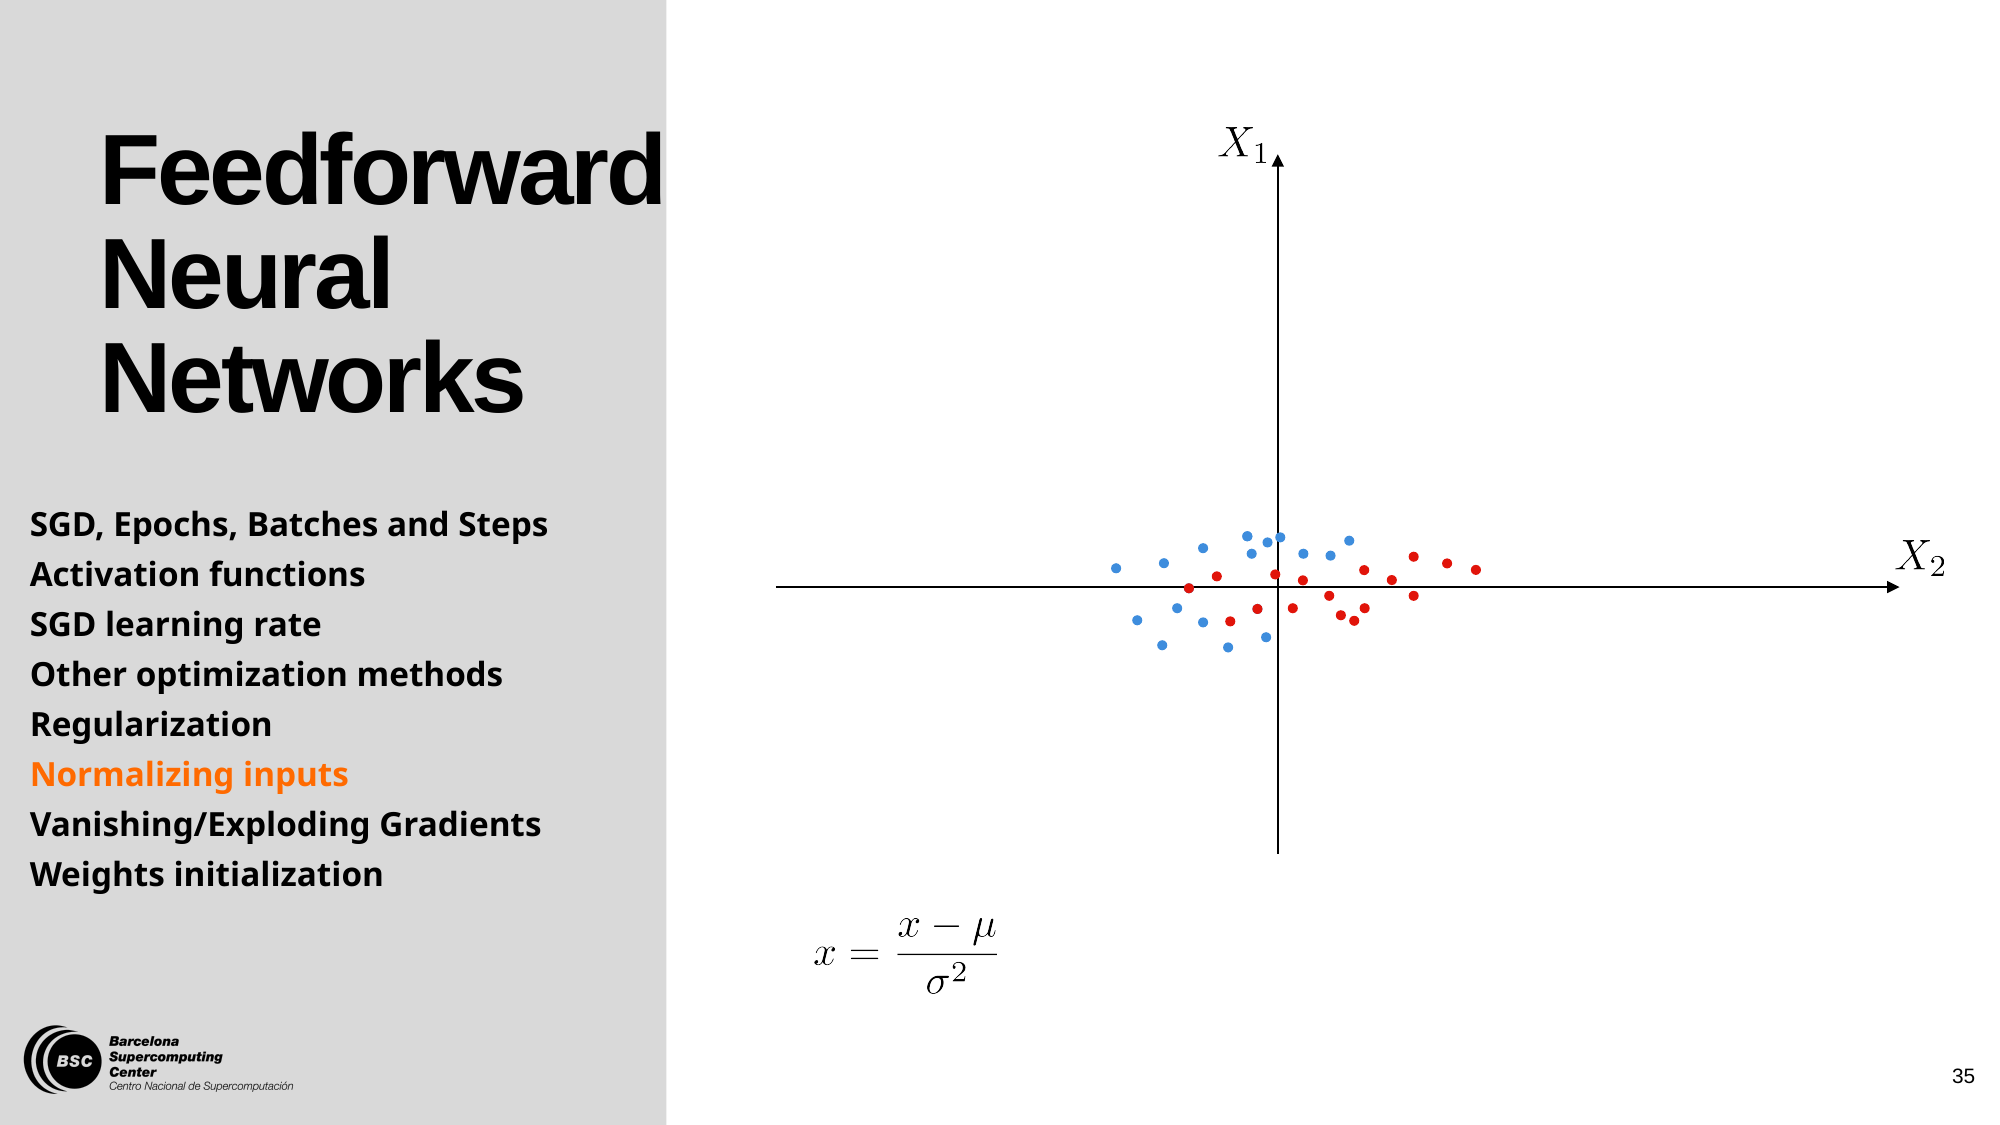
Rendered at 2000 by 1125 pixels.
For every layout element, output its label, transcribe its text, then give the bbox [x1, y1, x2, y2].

list SGD, Epochs, Batches and Steps Activation functions SGD learning rate Other optimization methods Regularization Normalizing inputs Vanishing/Exploding Gradients Weights initialization [29, 493, 667, 936]
text_box [1285, 601, 1300, 616]
text_box [1196, 541, 1211, 556]
picture [1218, 127, 1266, 163]
text_box [1282, 530, 1288, 545]
text_box [1209, 569, 1224, 584]
text_box [1221, 640, 1236, 655]
text_box [1468, 562, 1484, 577]
text_box [1182, 581, 1196, 586]
text_box [1347, 613, 1362, 628]
text_box [1357, 601, 1372, 616]
text_box [1259, 630, 1273, 645]
picture [1895, 540, 1945, 576]
slide_number 35 [1927, 1061, 2000, 1088]
text_box [1109, 561, 1124, 576]
text_box [1170, 601, 1185, 616]
text_box [1440, 556, 1455, 571]
text_box [1240, 529, 1255, 544]
text_box [1156, 556, 1172, 571]
text_box [1296, 546, 1311, 561]
text_box [1260, 535, 1273, 550]
text_box [1322, 595, 1337, 603]
text_box [1342, 533, 1357, 548]
text_box [1244, 546, 1259, 561]
text_box [1196, 615, 1211, 630]
text_box [1406, 549, 1421, 564]
text_box [1155, 638, 1170, 653]
text_box [1323, 548, 1338, 563]
text_box [1384, 572, 1399, 586]
text_box [1223, 614, 1238, 629]
text_box [1250, 601, 1265, 617]
title Feedforward Neural Networks [99, 120, 667, 440]
picture [813, 918, 997, 994]
text_box [1295, 573, 1310, 586]
text_box [1268, 567, 1273, 582]
text_box [1357, 563, 1372, 578]
text_box [1130, 613, 1145, 628]
text_box [1333, 608, 1348, 623]
text_box [1406, 595, 1421, 603]
